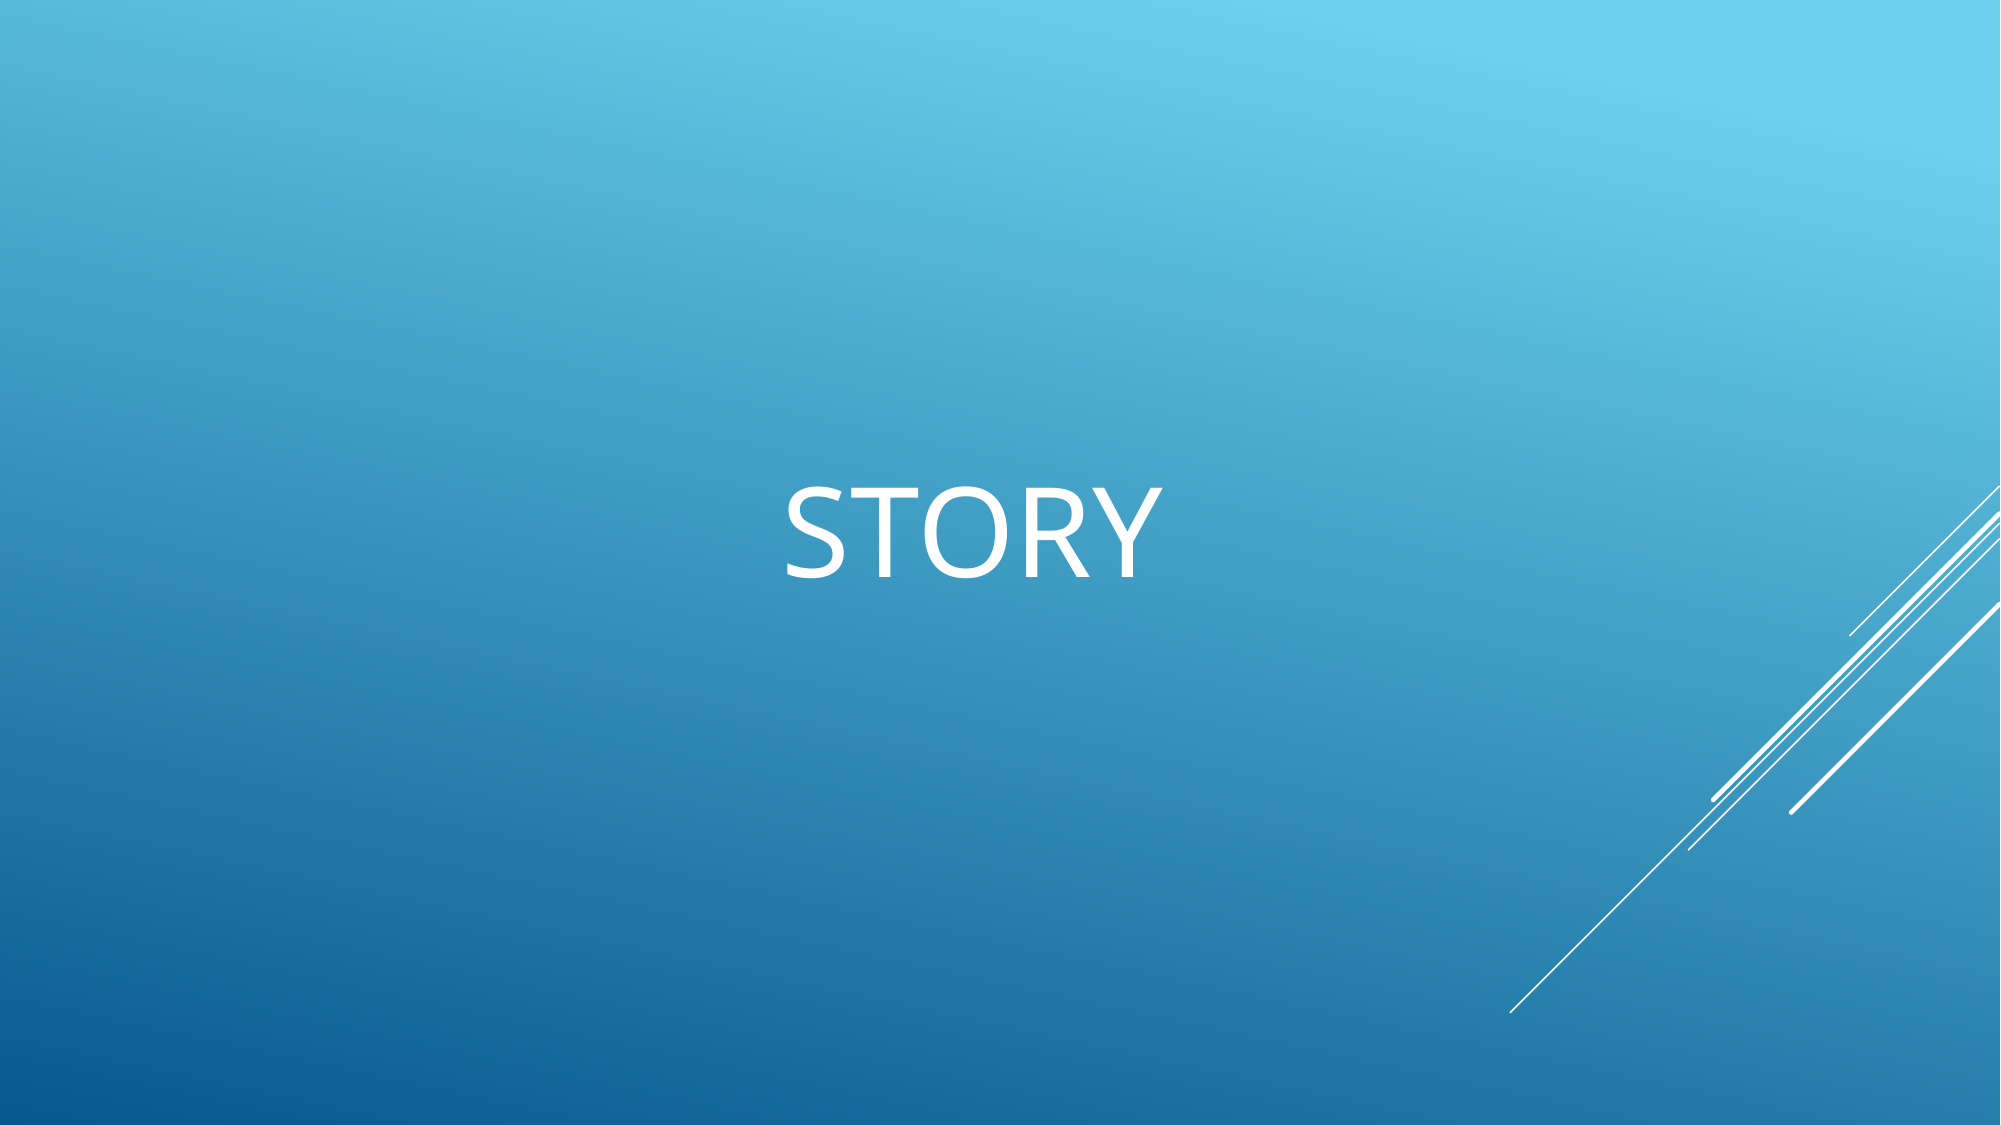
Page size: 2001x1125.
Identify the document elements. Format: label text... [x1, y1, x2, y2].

text_box STORY [766, 445, 1441, 610]
